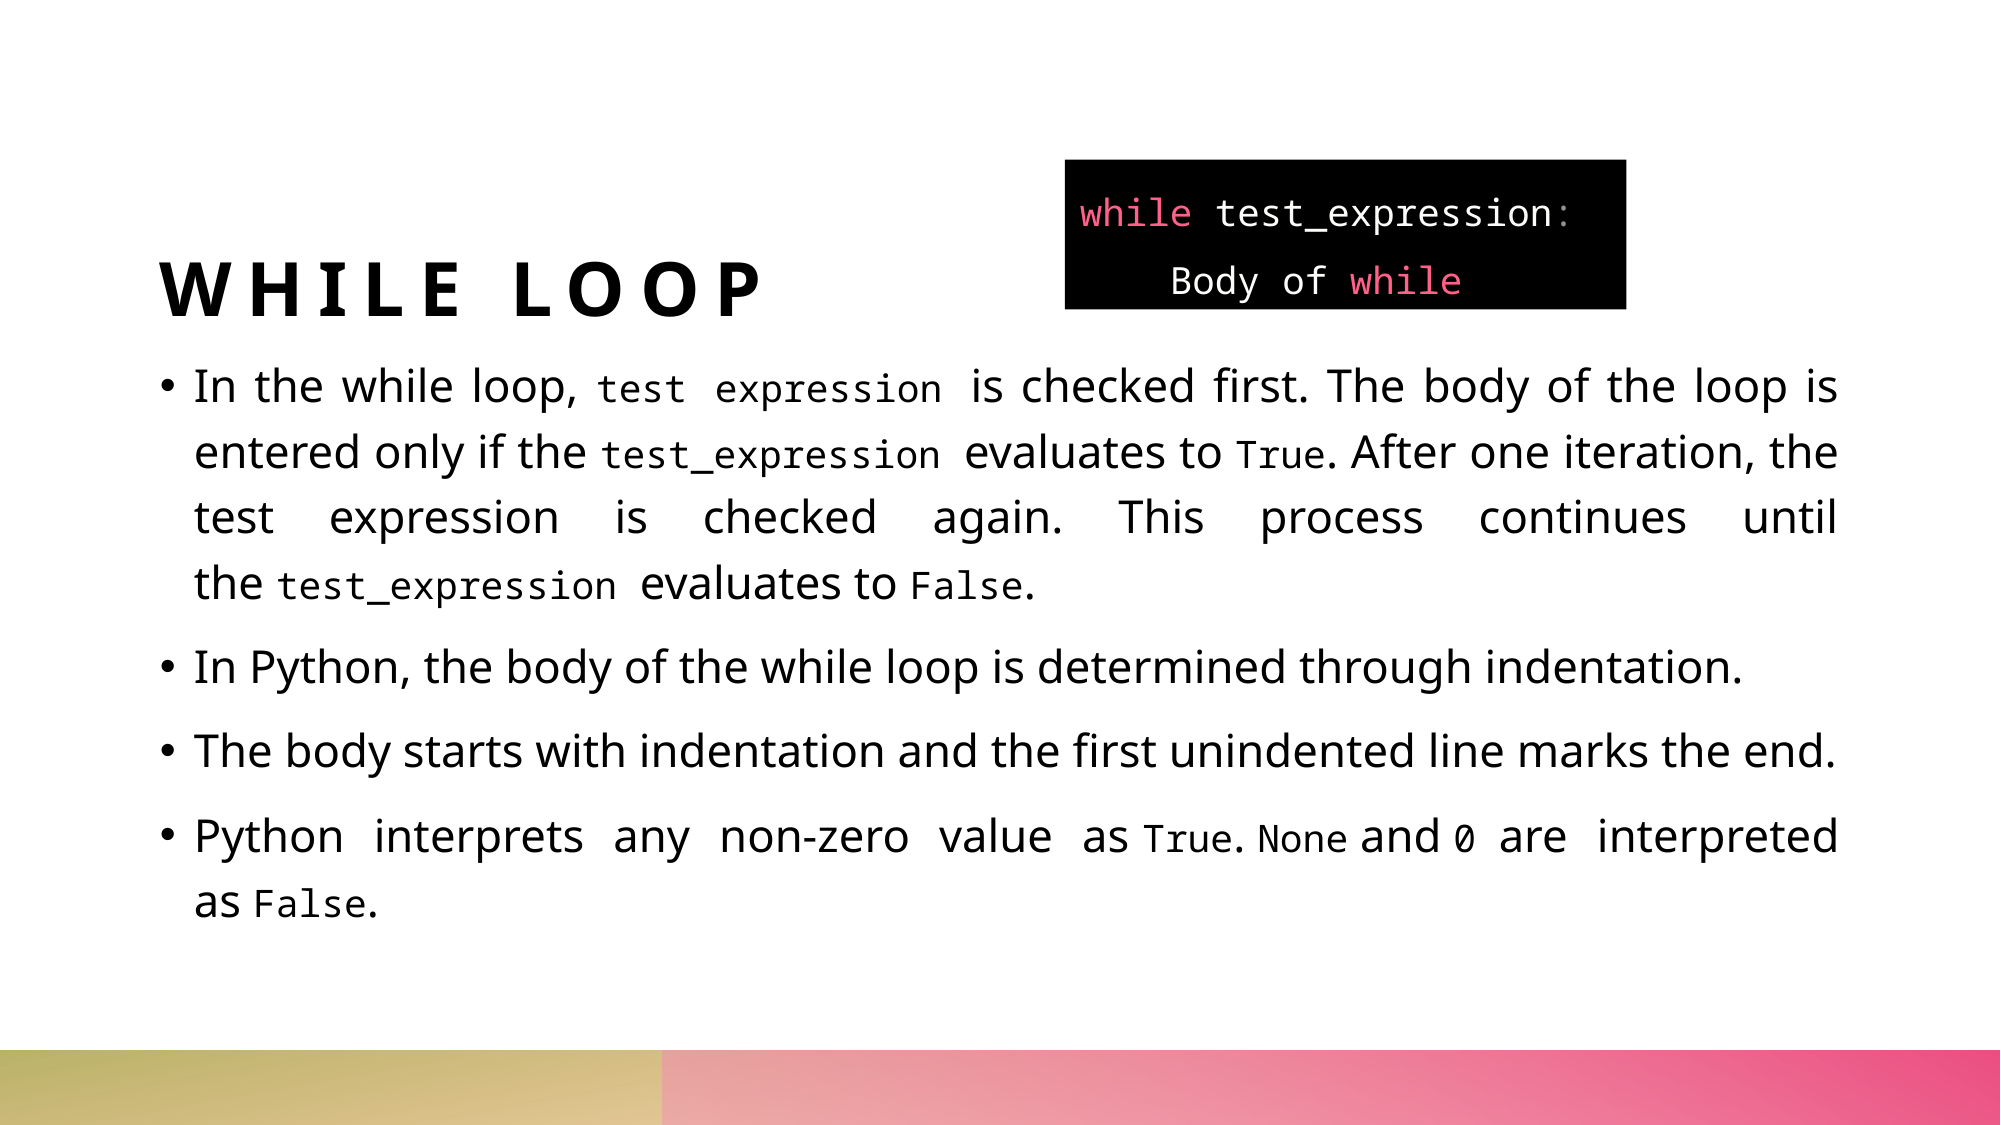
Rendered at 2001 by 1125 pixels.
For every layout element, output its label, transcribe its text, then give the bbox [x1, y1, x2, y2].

list In the while loop, test expression is checked first. The body of the loop is entered only if the test_expression evaluates to True. After one iteration, the test expression is checked again. This process continues until the test_expression evaluates to False. In Python, the body of the while loop is determined through indentation. The body starts with indentation and the first unindented line marks the end. Python interprets any non-zero value as True. None and 0 are interpreted as False. [159, 346, 1840, 996]
text_box WHILE LOOP [159, 128, 1840, 332]
